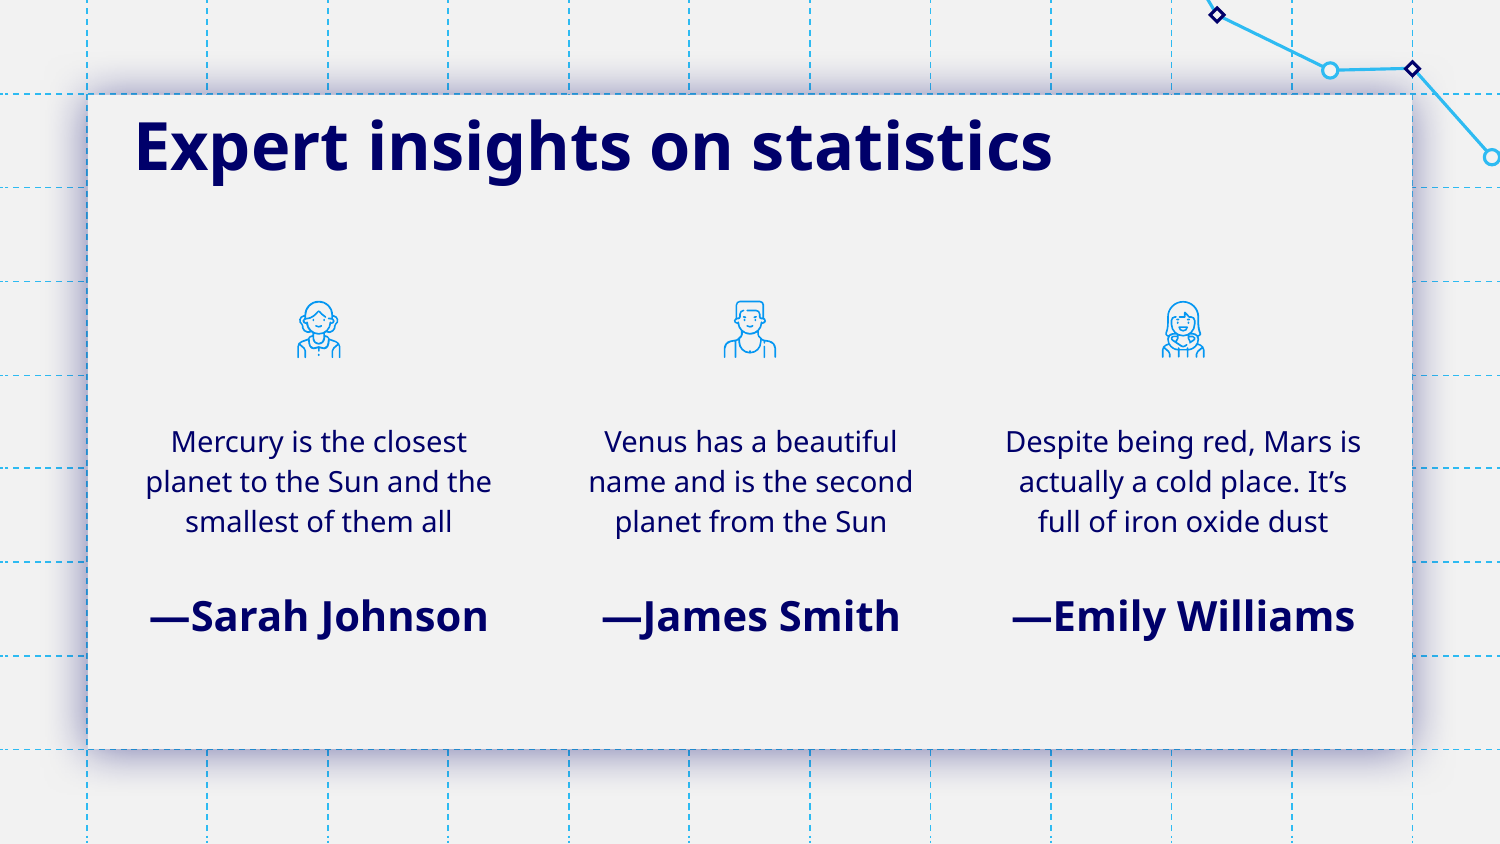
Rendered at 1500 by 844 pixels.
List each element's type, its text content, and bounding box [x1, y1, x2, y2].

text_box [723, 300, 777, 359]
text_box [1161, 300, 1205, 359]
title Expert insights on statistics [118, 88, 1382, 183]
subtitle —James Smith [551, 564, 951, 656]
subtitle Venus has a beautiful name and is the second planet from the Sun [551, 403, 951, 564]
subtitle Mercury is the closest planet to the Sun and the smallest of them all [119, 403, 519, 564]
subtitle —Emily Williams [983, 564, 1383, 656]
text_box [297, 300, 341, 359]
subtitle —Sarah Johnson [119, 564, 519, 656]
subtitle Despite being red, Mars is actually a cold place. It’s full of iron oxide dust [983, 403, 1383, 564]
